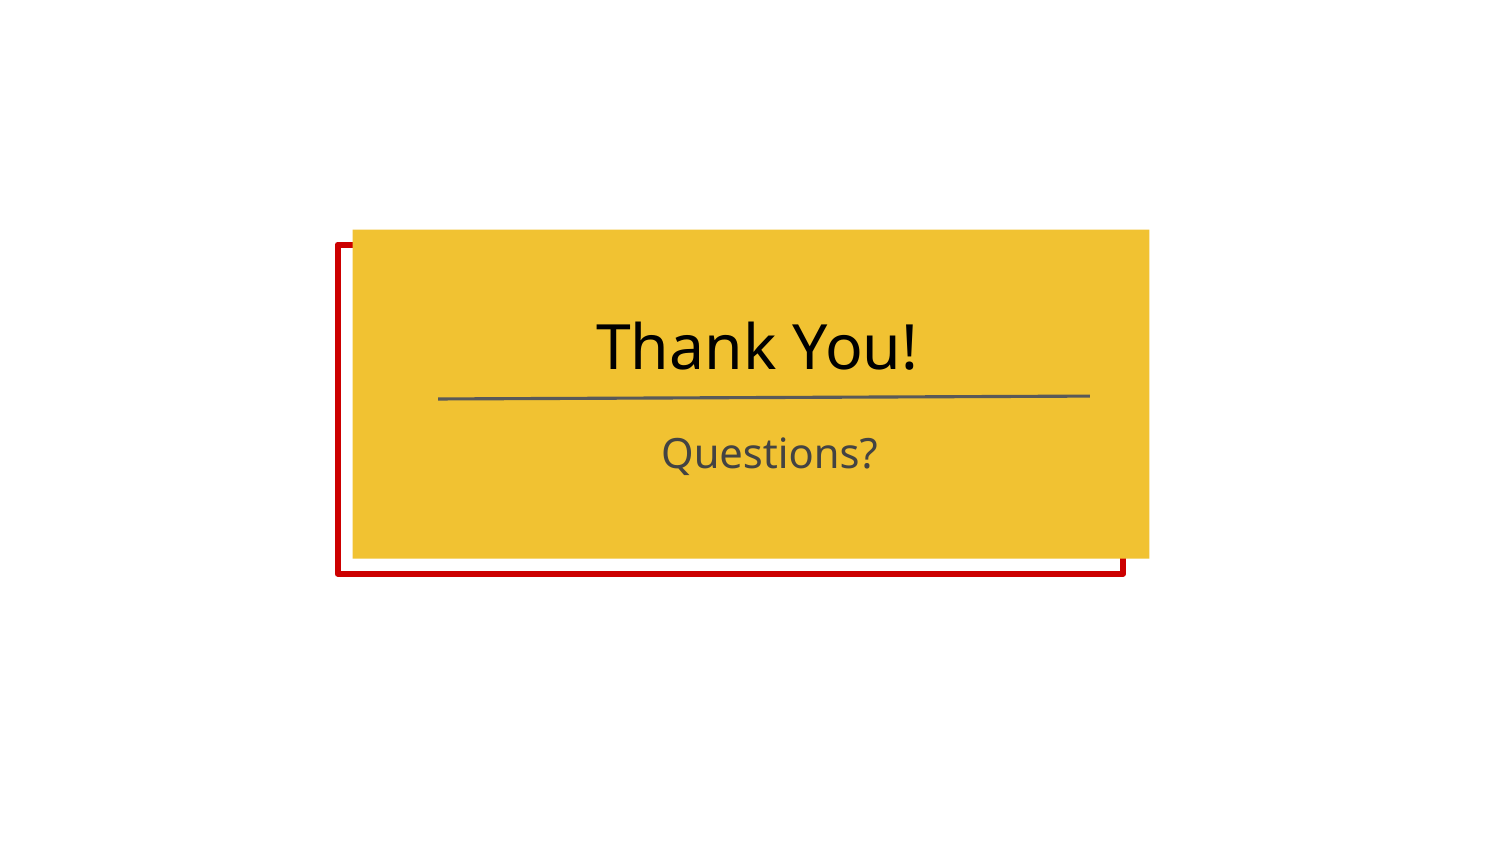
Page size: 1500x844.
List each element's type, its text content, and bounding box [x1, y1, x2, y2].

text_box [437, 395, 1091, 400]
text_box [337, 244, 1124, 574]
text_box [352, 229, 1150, 559]
subtitle Questions? [430, 411, 1109, 498]
title Thank You! [391, 231, 1124, 398]
